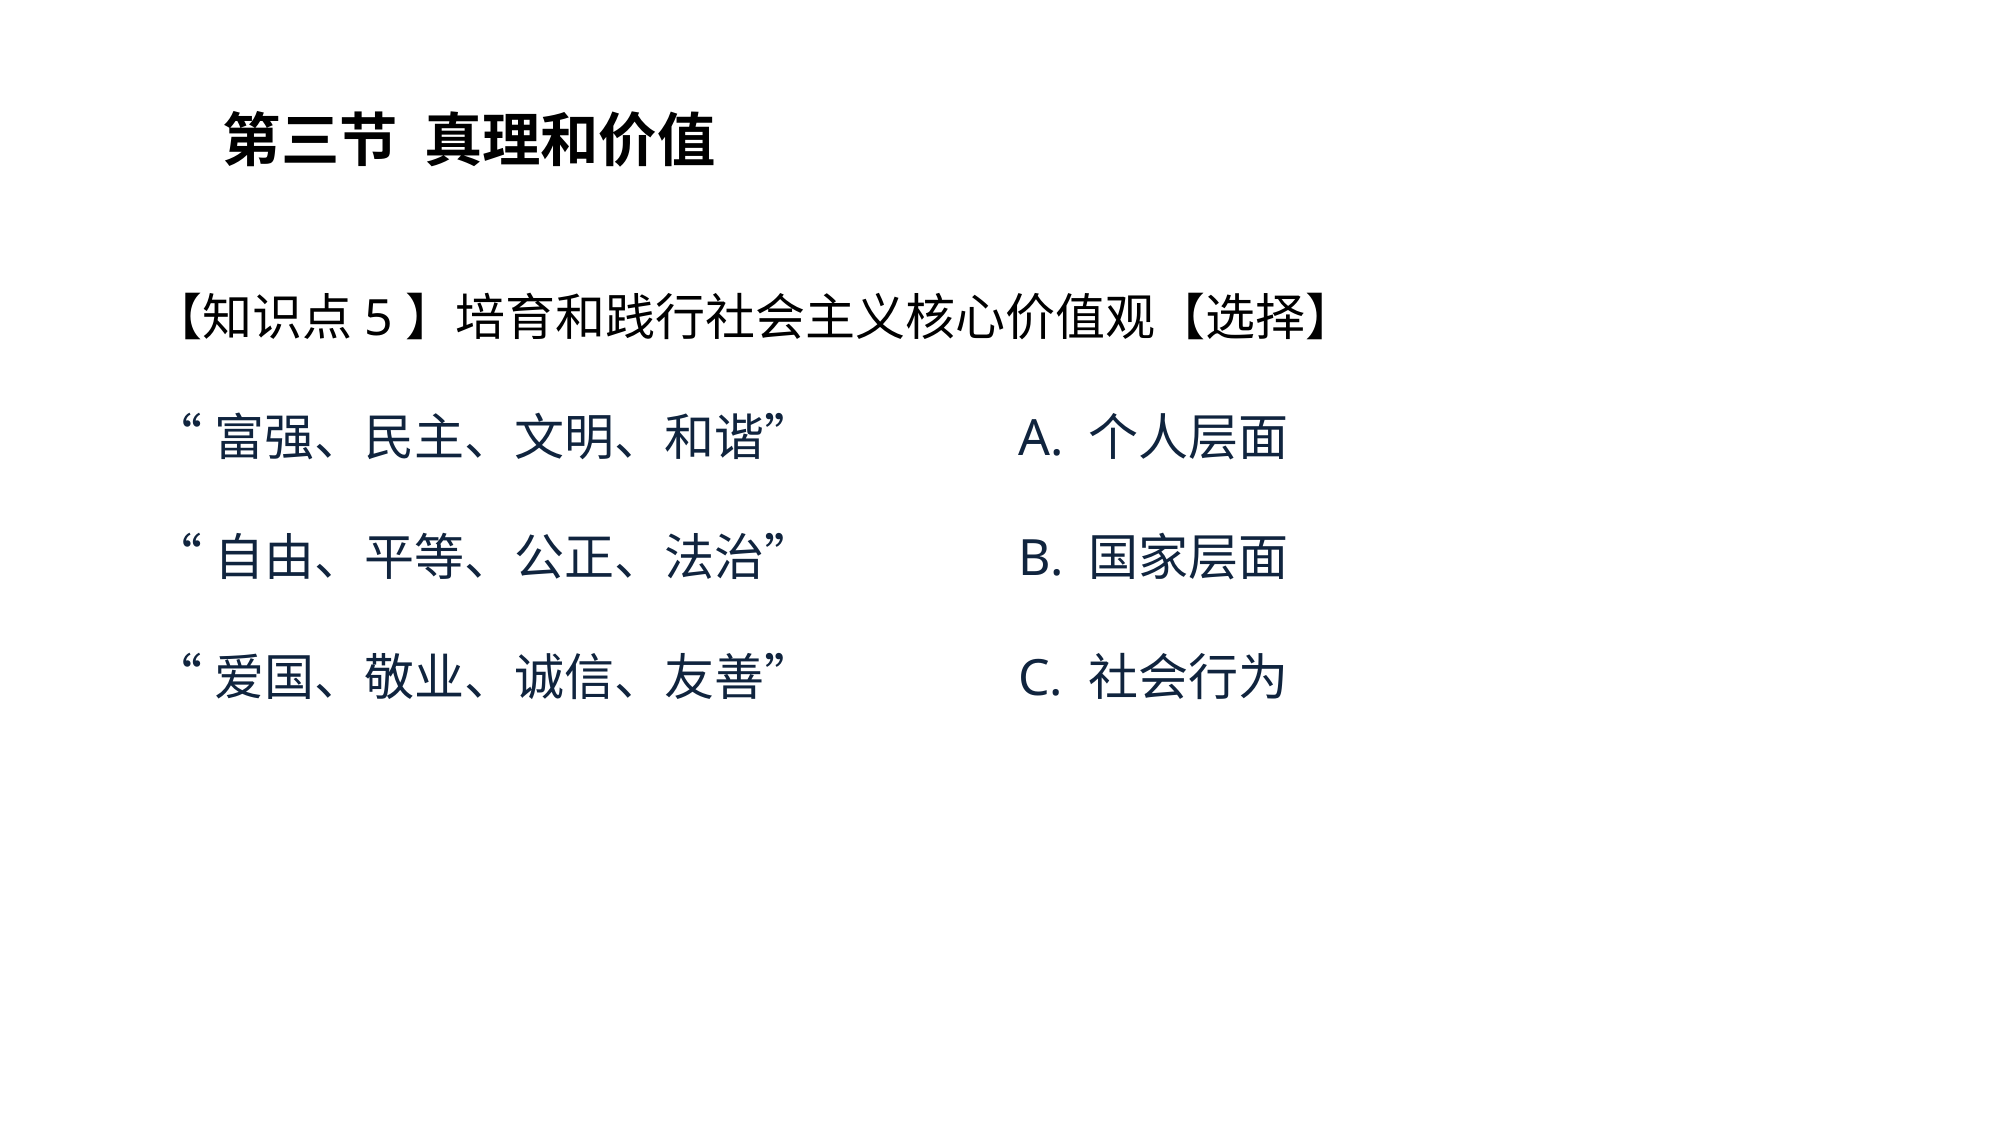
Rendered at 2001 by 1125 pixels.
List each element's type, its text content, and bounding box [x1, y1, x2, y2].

text_box 第三节 真理和价值 [207, 89, 1933, 196]
text_box 【知识点5】培育和践行社会主义核心价值观【选择】 “富强、民主、文明、和谐” A. 个人层面 “自由、平等、公正、法治” B. 国家层面 “爱国、敬业、诚信、友善” C. 社会行为 [137, 218, 1863, 1037]
